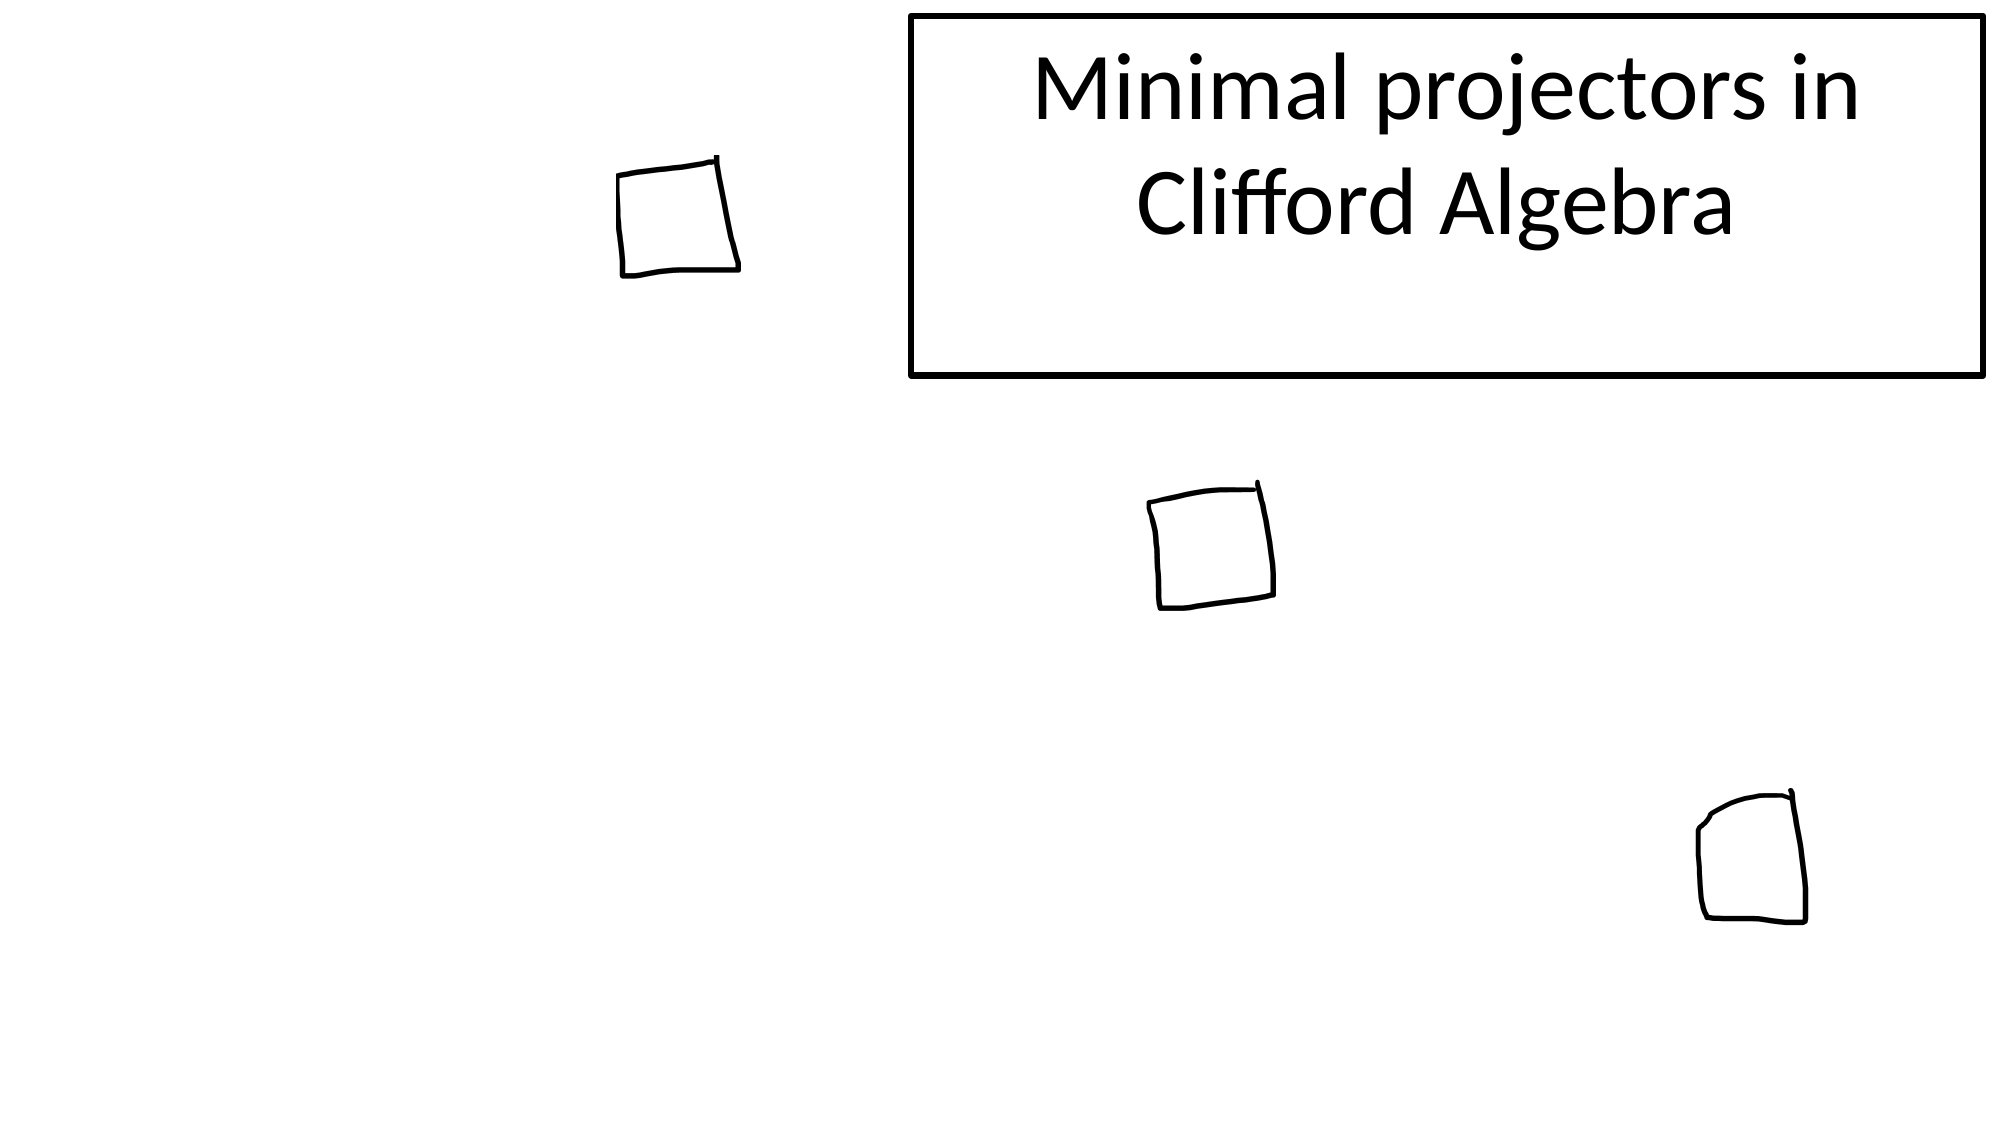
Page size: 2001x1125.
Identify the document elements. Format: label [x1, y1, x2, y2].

picture [616, 155, 1817, 934]
